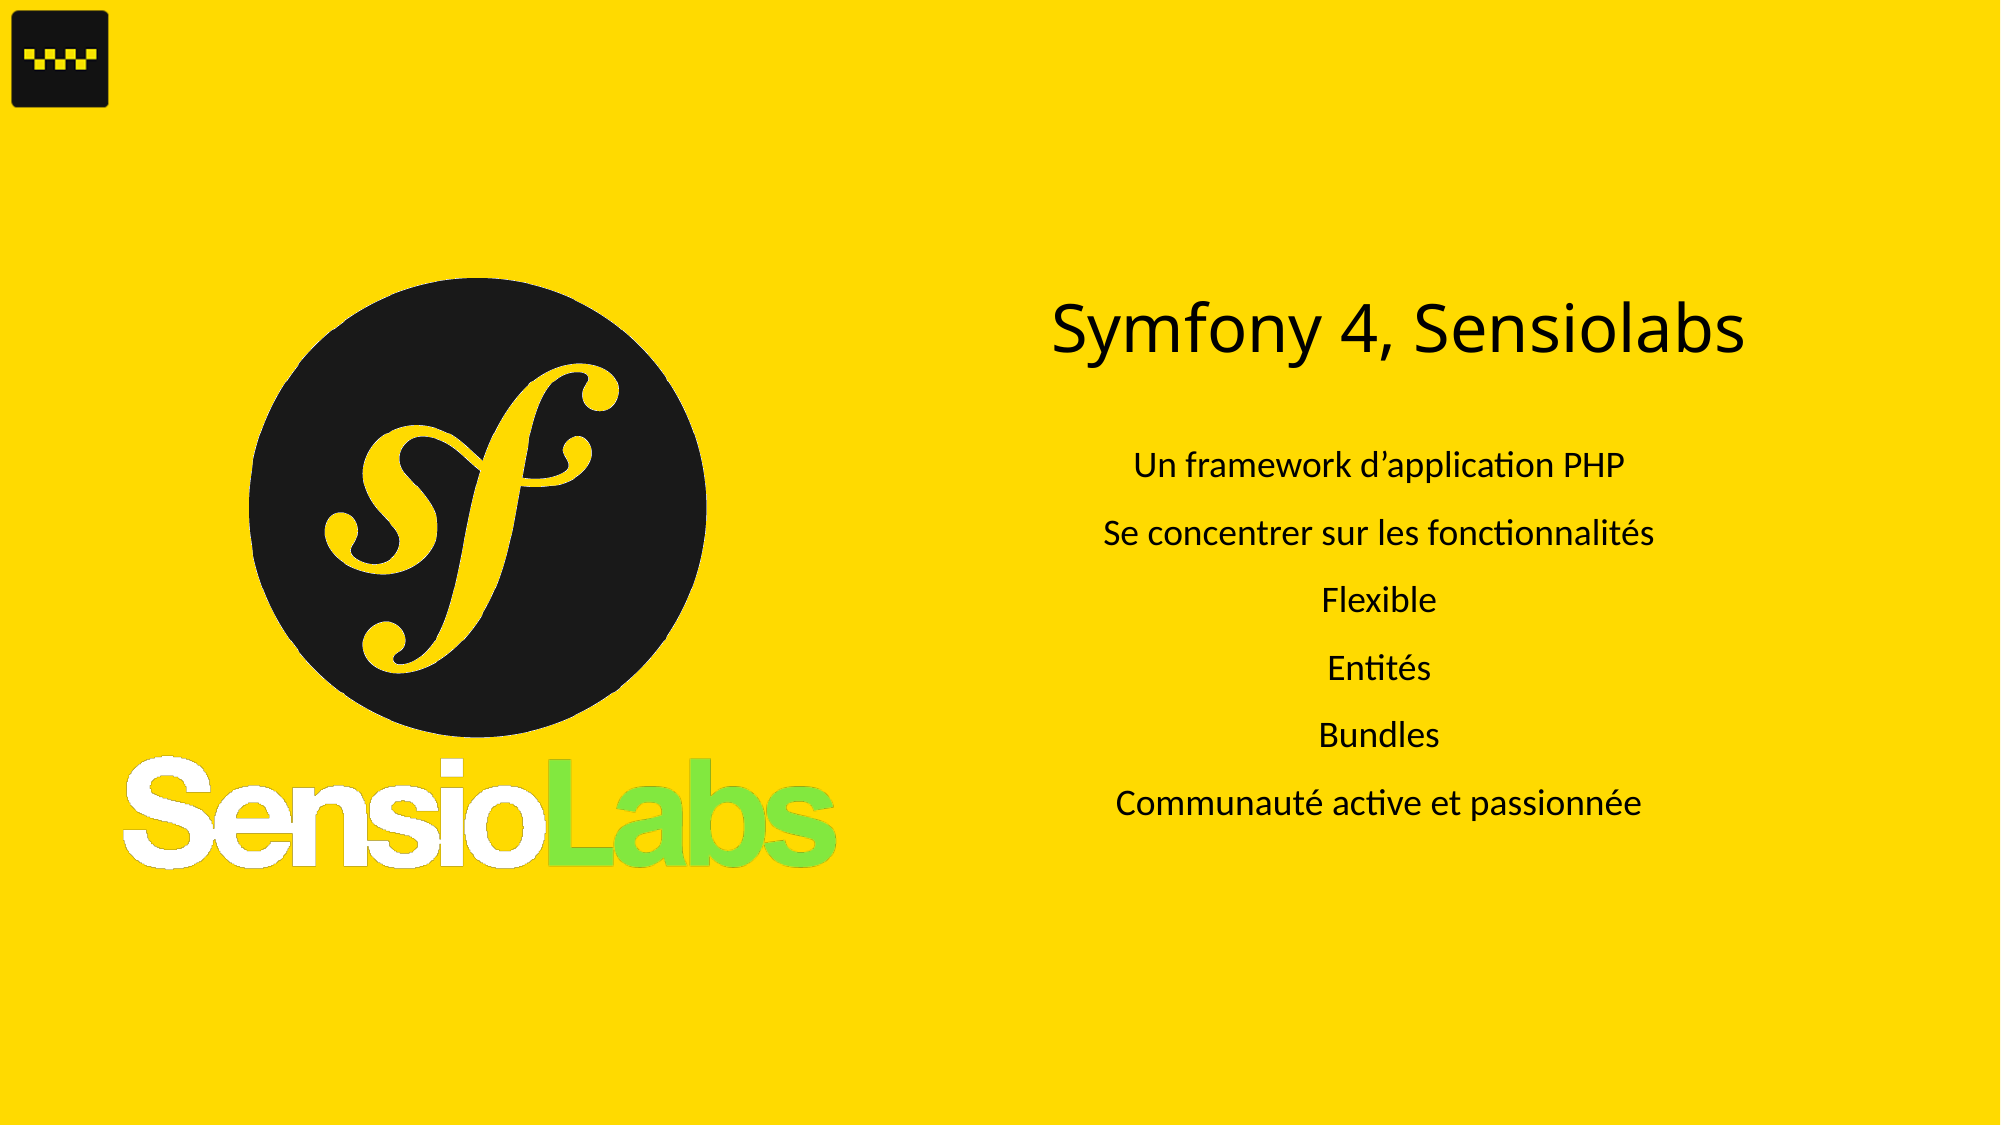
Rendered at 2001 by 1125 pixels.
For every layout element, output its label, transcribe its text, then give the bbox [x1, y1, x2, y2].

picture [0, 0, 2001, 1125]
text_box Symfony 4, Sensiolabs [1036, 278, 1763, 374]
text_box Un framework d’application PHP Se concentrer sur les fonctionnalités Flexible Entités Bundles Communauté active et passionnée [1088, 410, 1671, 830]
